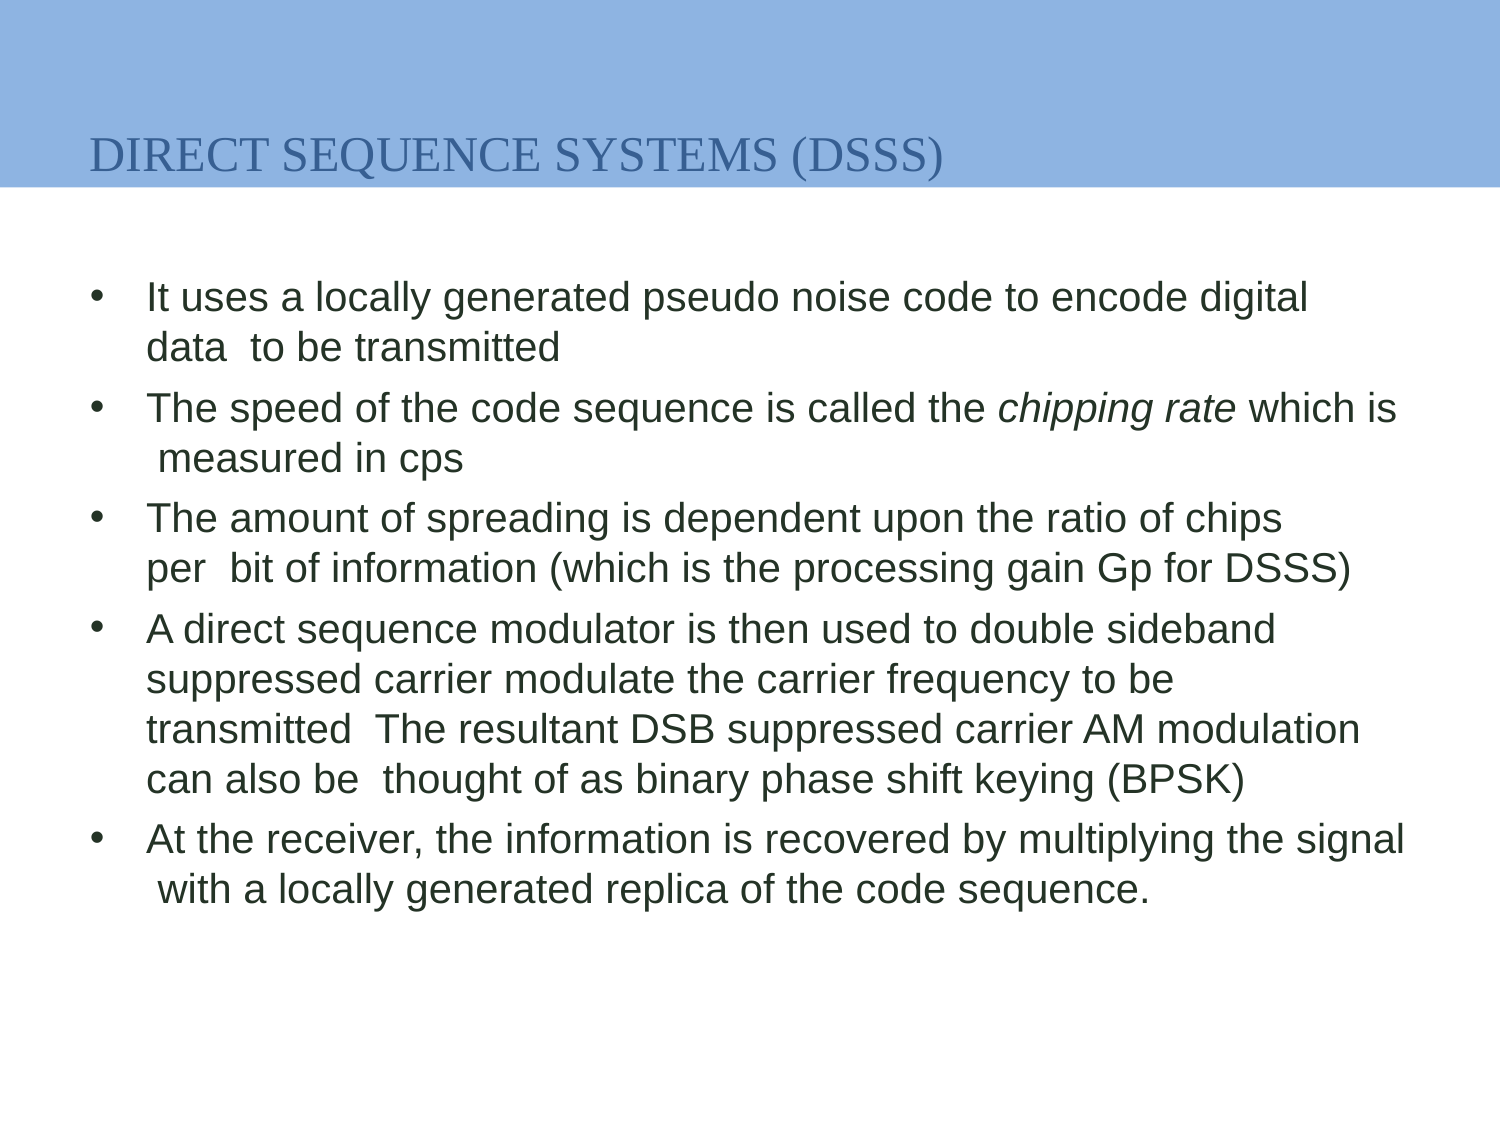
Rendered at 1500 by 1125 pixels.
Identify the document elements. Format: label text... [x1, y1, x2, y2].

text_box • [87, 486, 107, 539]
text_box • [87, 807, 107, 860]
text_box It uses a locally generated pseudo noise code to encode digital data to be transmitted The speed of the code sequence is called the chipping rate which is measured in cps The amount of spreading is dependent upon the ratio of chips per bit of information (which is the processing gain Gp for DSSS) A direct sequence modulator is then used to double sideband suppressed carrier modulate the carrier frequency to be transmitted The resultant DSB suppressed carrier AM modulation can also be thought of as binary phase shift keying (BPSK) At the receiver, the information is recovered by multiplying the signal with a locally generated replica of the code sequence. [143, 268, 1409, 912]
text_box • [87, 265, 107, 318]
title DIRECT SEQUENCE SYSTEMS (DSSS) [87, 119, 1006, 310]
text_box • [87, 376, 107, 429]
text_box • [87, 597, 107, 650]
